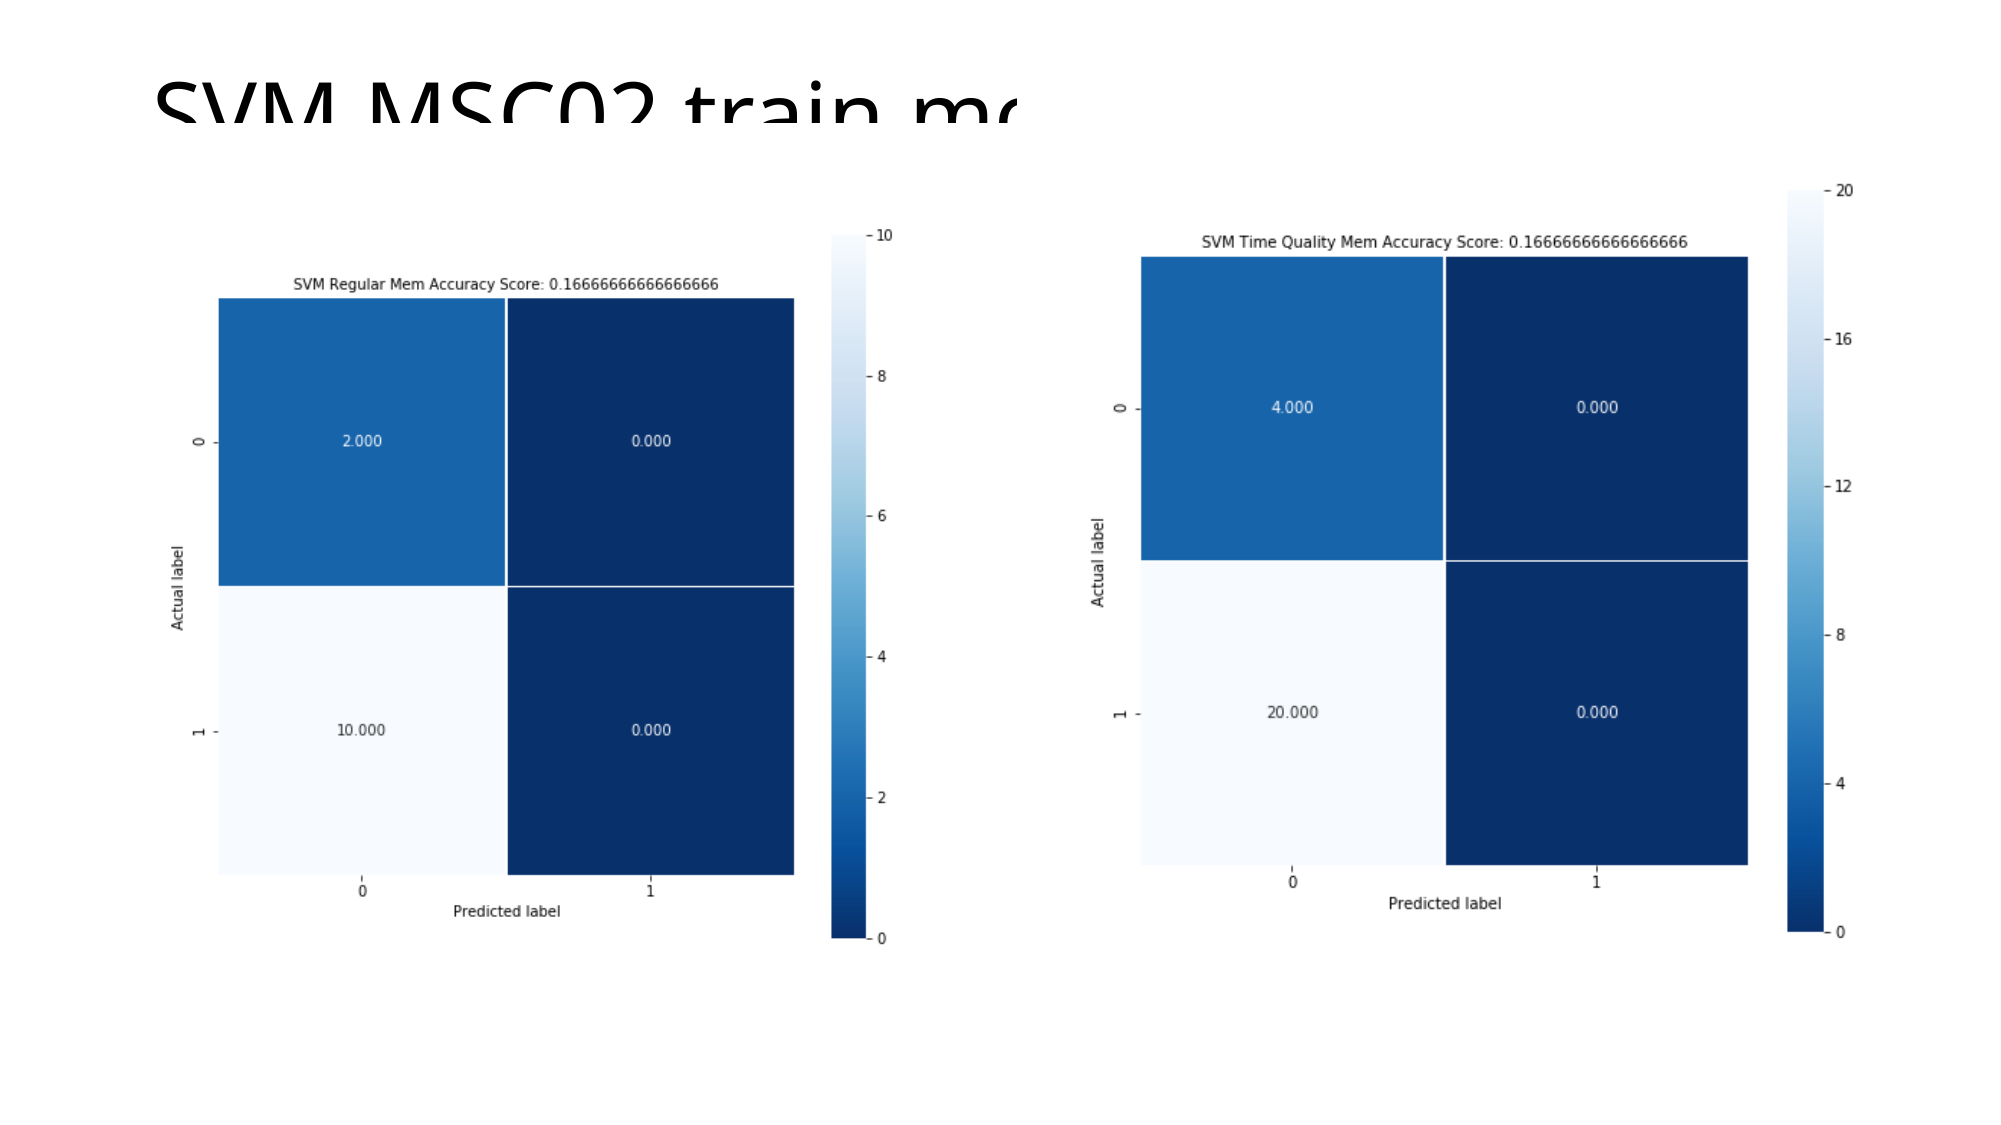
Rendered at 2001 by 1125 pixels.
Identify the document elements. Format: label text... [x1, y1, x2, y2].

title SVM MSC02 train motor test mem split up into 20 [137, 59, 1863, 123]
picture [101, 72, 2000, 1055]
